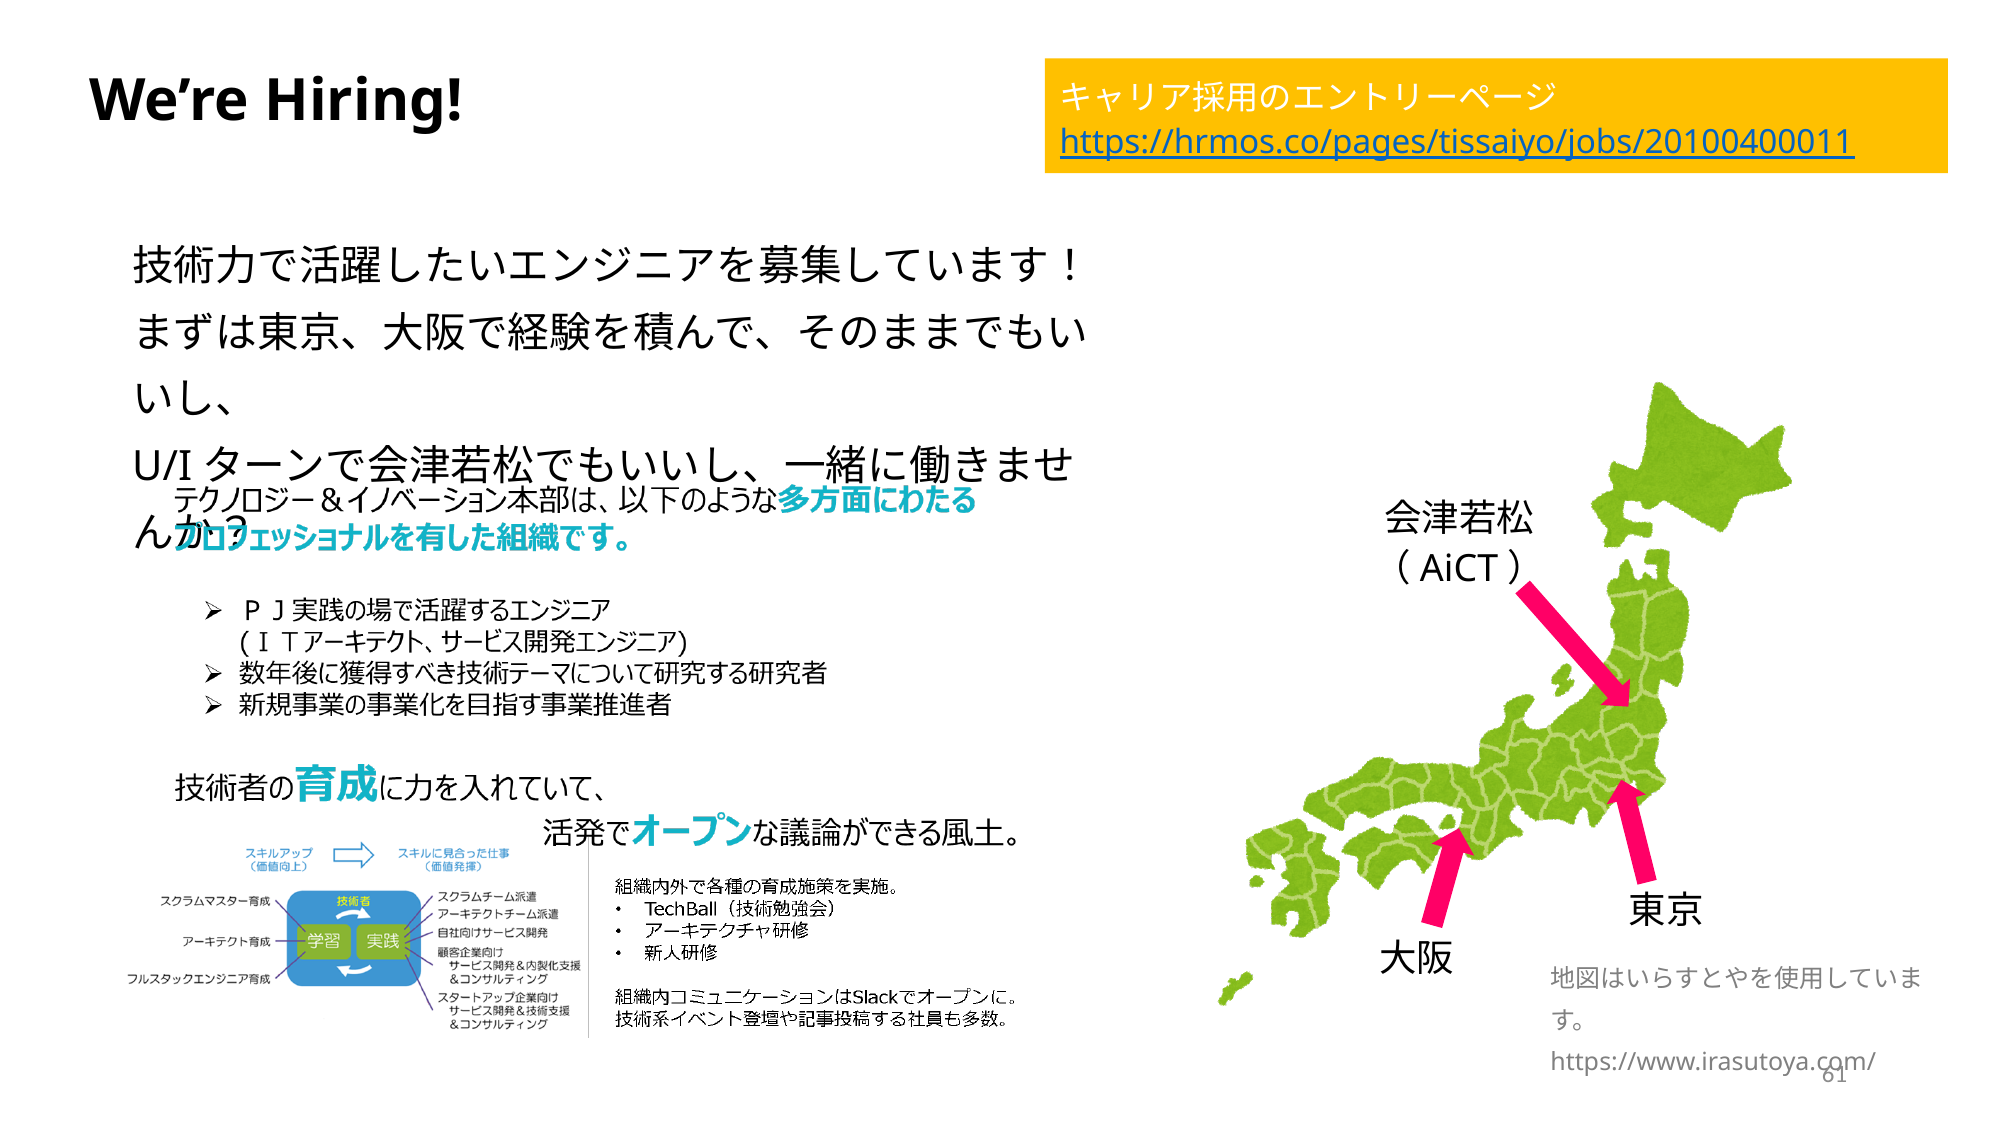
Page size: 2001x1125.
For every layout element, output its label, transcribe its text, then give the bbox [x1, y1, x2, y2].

text_box キャリア採用のエントリーページ https://hrmos.co/pages/tissaiyo/jobs/20100400011 [1044, 58, 1948, 174]
slide_number 61 [1412, 1042, 1863, 1103]
text_box 地図はいらすとやを使用しています。 https://www.irasutoya.com/ [1535, 943, 1959, 1084]
picture [121, 470, 1044, 1043]
picture [1186, 364, 1841, 1020]
text_box 技術力で活躍したいエンジニアを募集しています！ まずは東京、大阪で経験を積んで、そのままでもいいし、 U/Iターンで会津若松でもいいし、一緒に働きませんか？ [117, 214, 1121, 563]
text_box We’re Hiring! [74, 54, 1454, 140]
